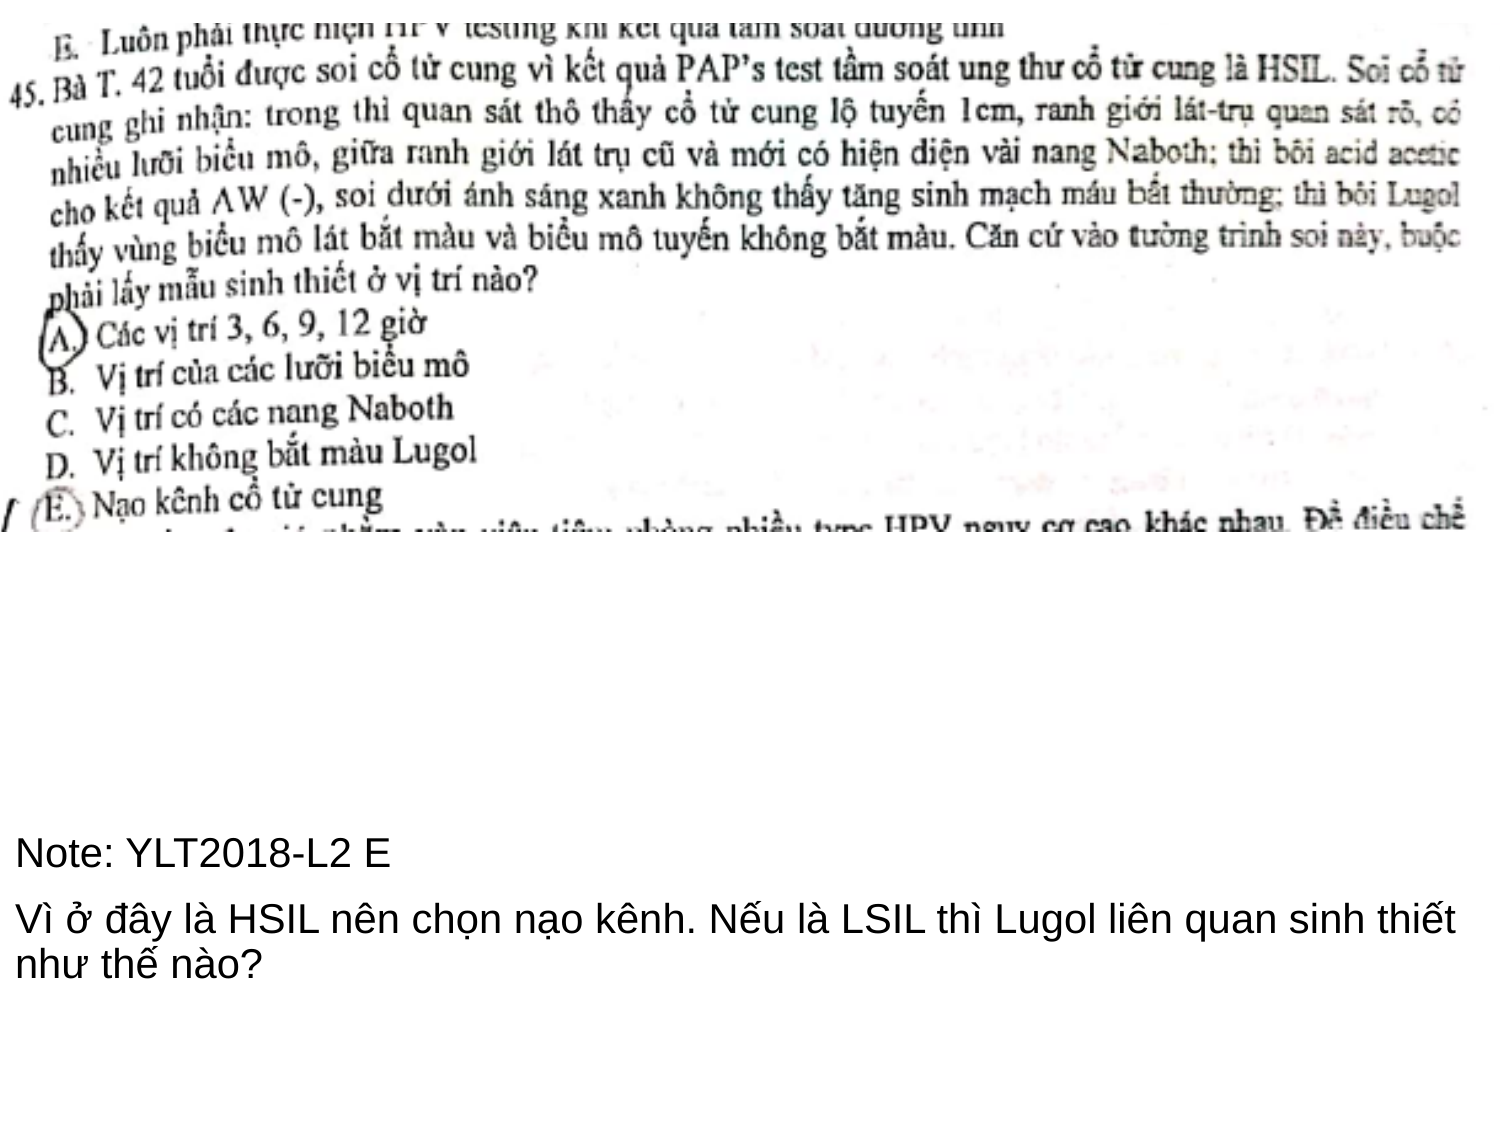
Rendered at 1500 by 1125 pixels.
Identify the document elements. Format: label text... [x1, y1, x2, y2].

picture [0, 22, 1500, 532]
subtitle Note: YLT2018-L2 E Vì ở đây là HSIL nên chọn nạo kênh. Nếu là LSIL thì Lugol liên quan sinh thiết như thế nào? [0, 823, 1500, 1125]
